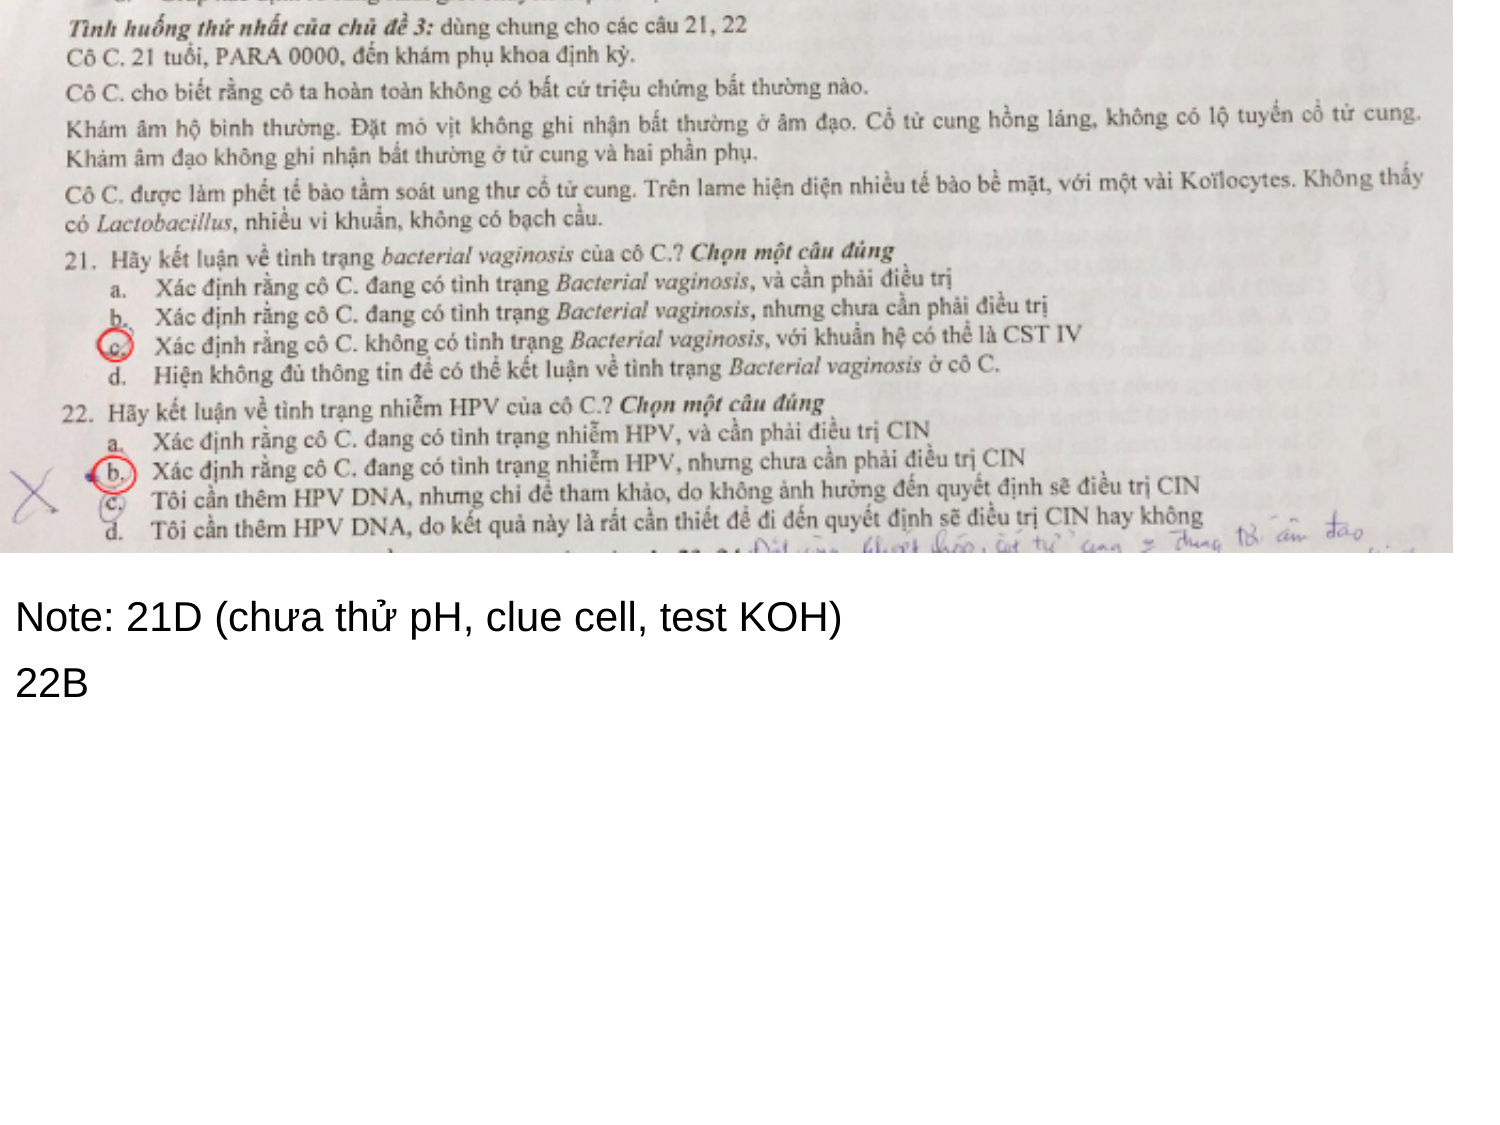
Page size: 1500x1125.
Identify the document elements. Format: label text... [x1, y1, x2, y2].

subtitle Note: 21D (chưa thử pH, clue cell, test KOH) 22B [0, 588, 1500, 1125]
picture [0, 0, 1453, 553]
